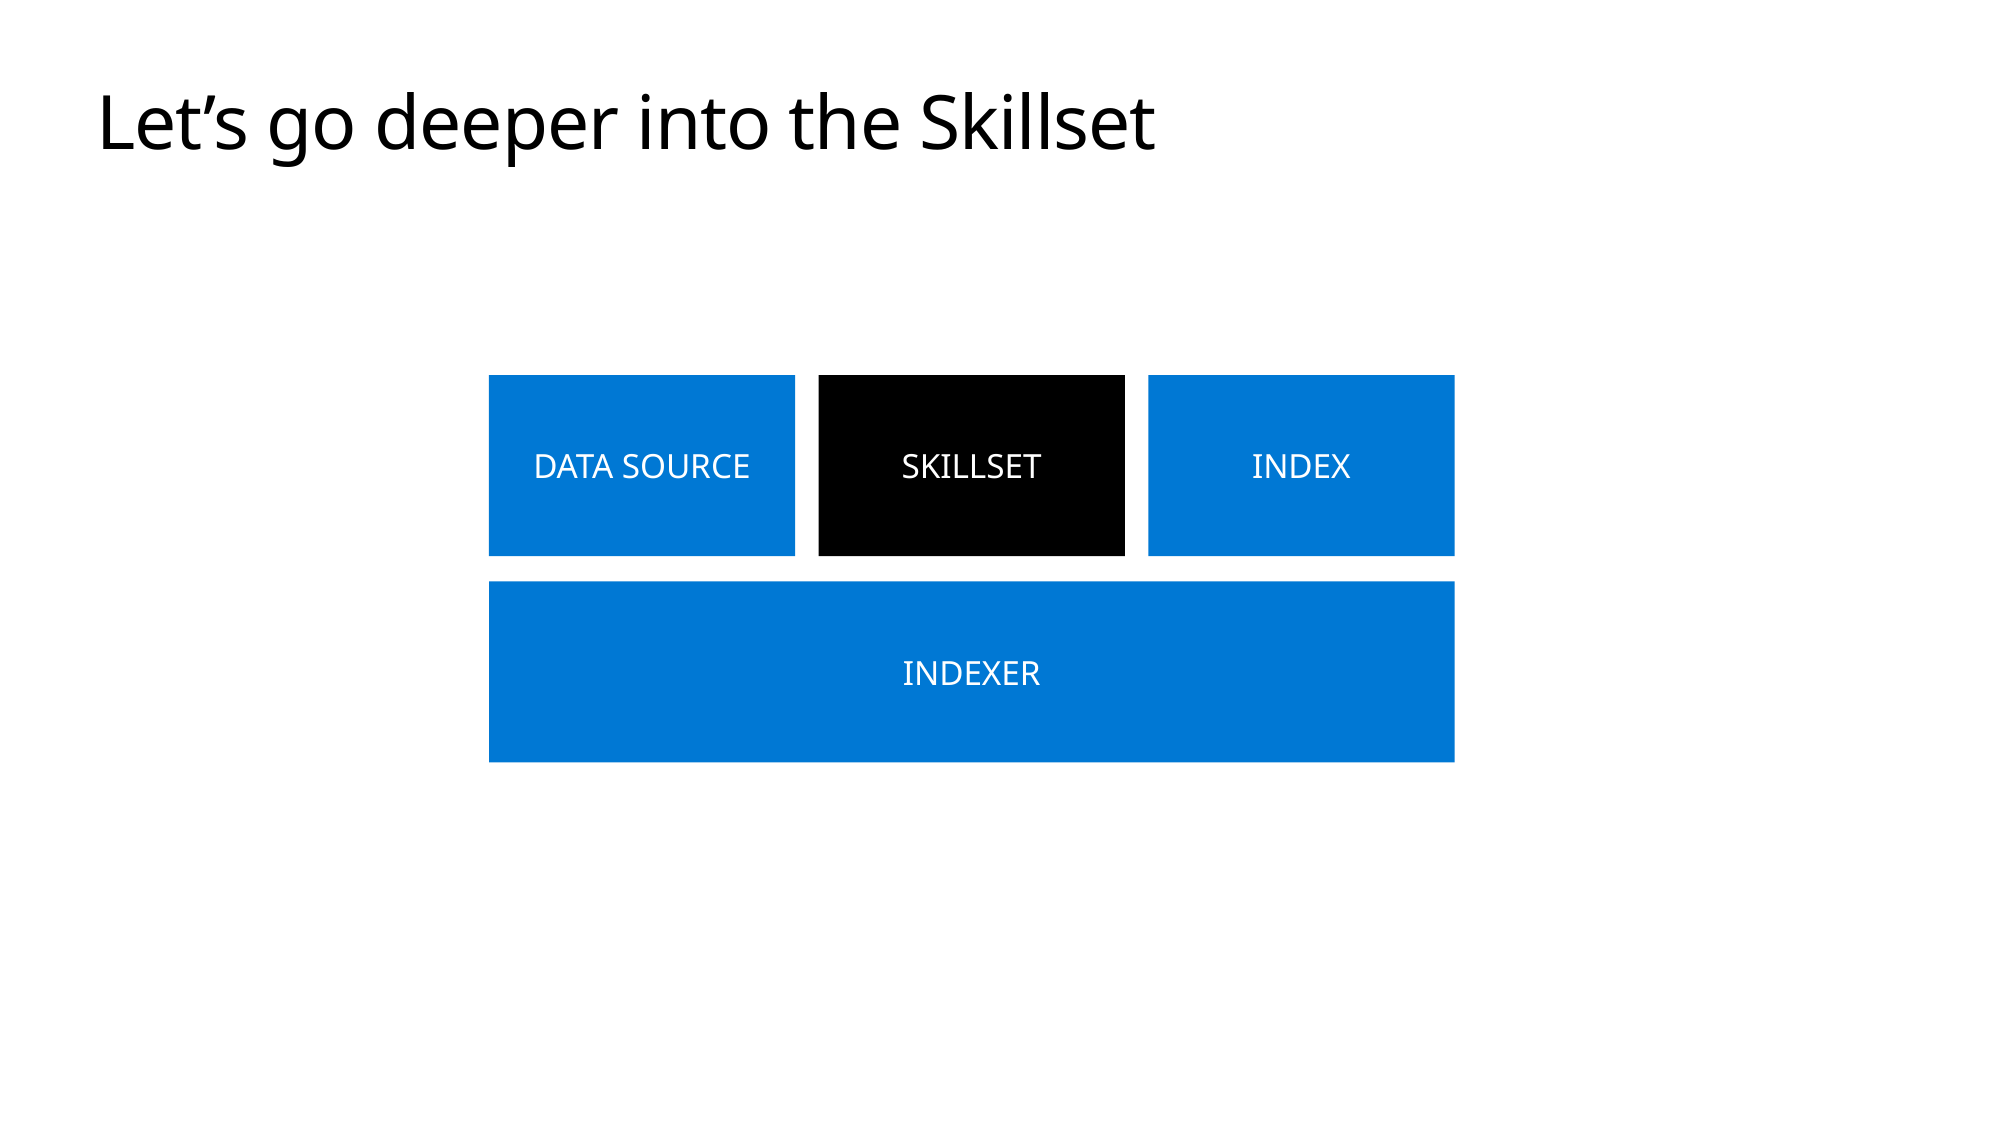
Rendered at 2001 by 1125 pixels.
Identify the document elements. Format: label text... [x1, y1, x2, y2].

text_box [488, 374, 1455, 763]
title Let’s go deeper into the Skillset [96, 75, 1904, 166]
